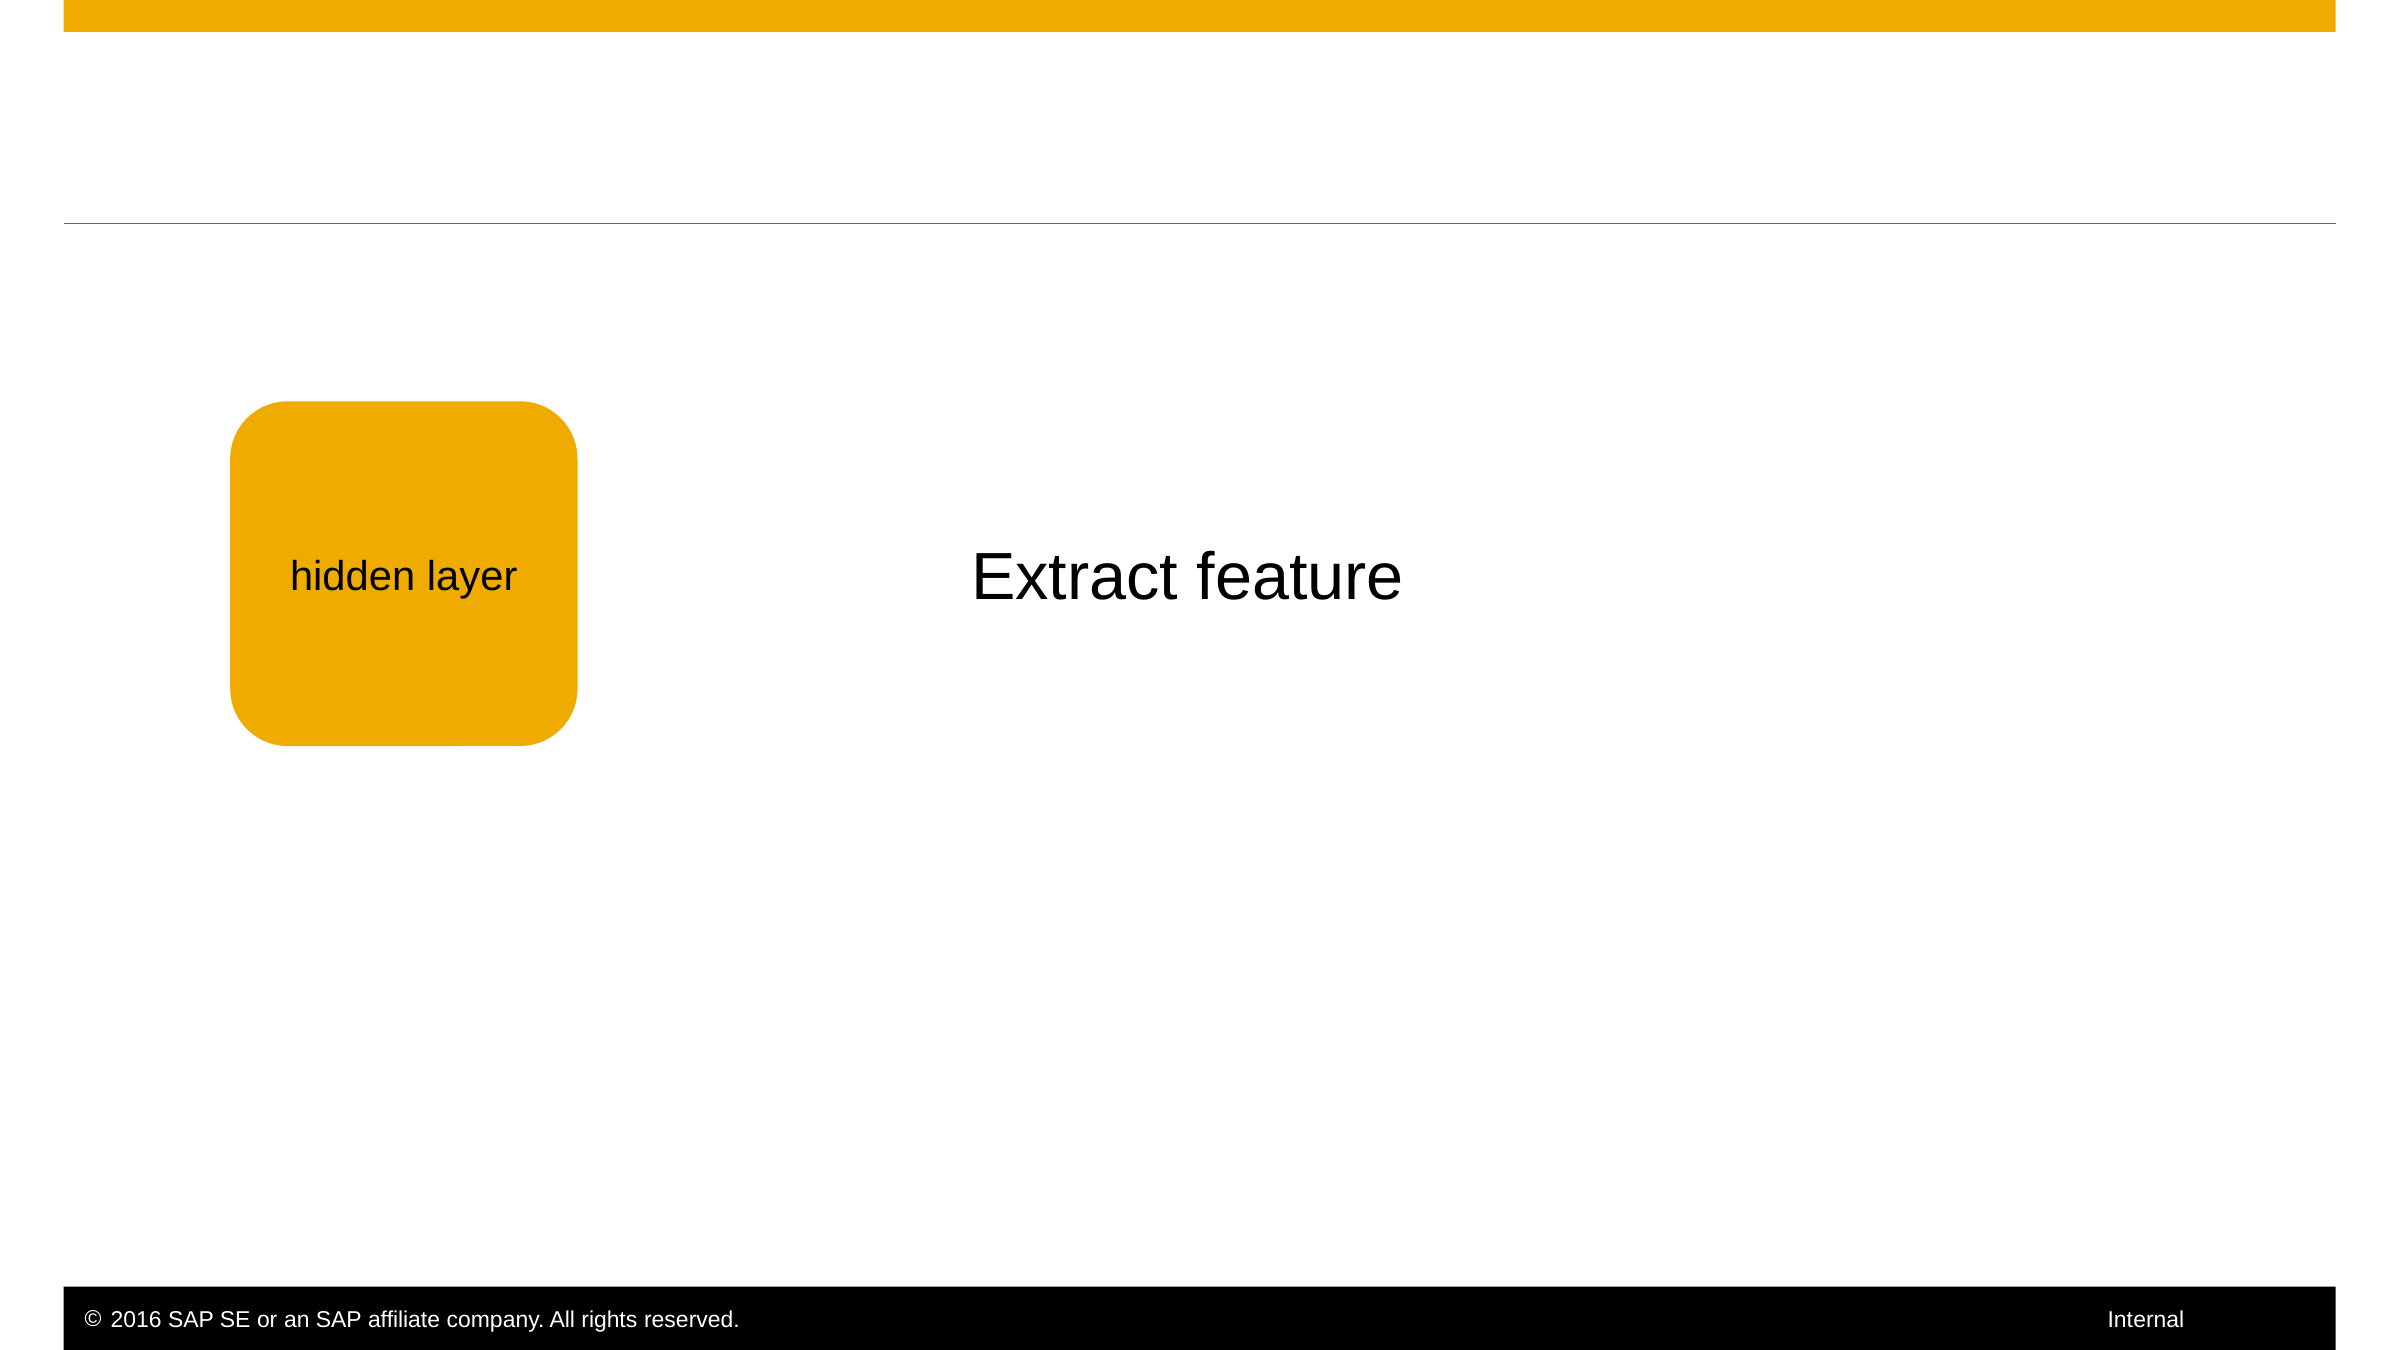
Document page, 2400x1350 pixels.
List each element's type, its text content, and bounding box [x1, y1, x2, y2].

text_box hidden layer [230, 401, 578, 747]
text_box Extract feature [971, 533, 1603, 614]
